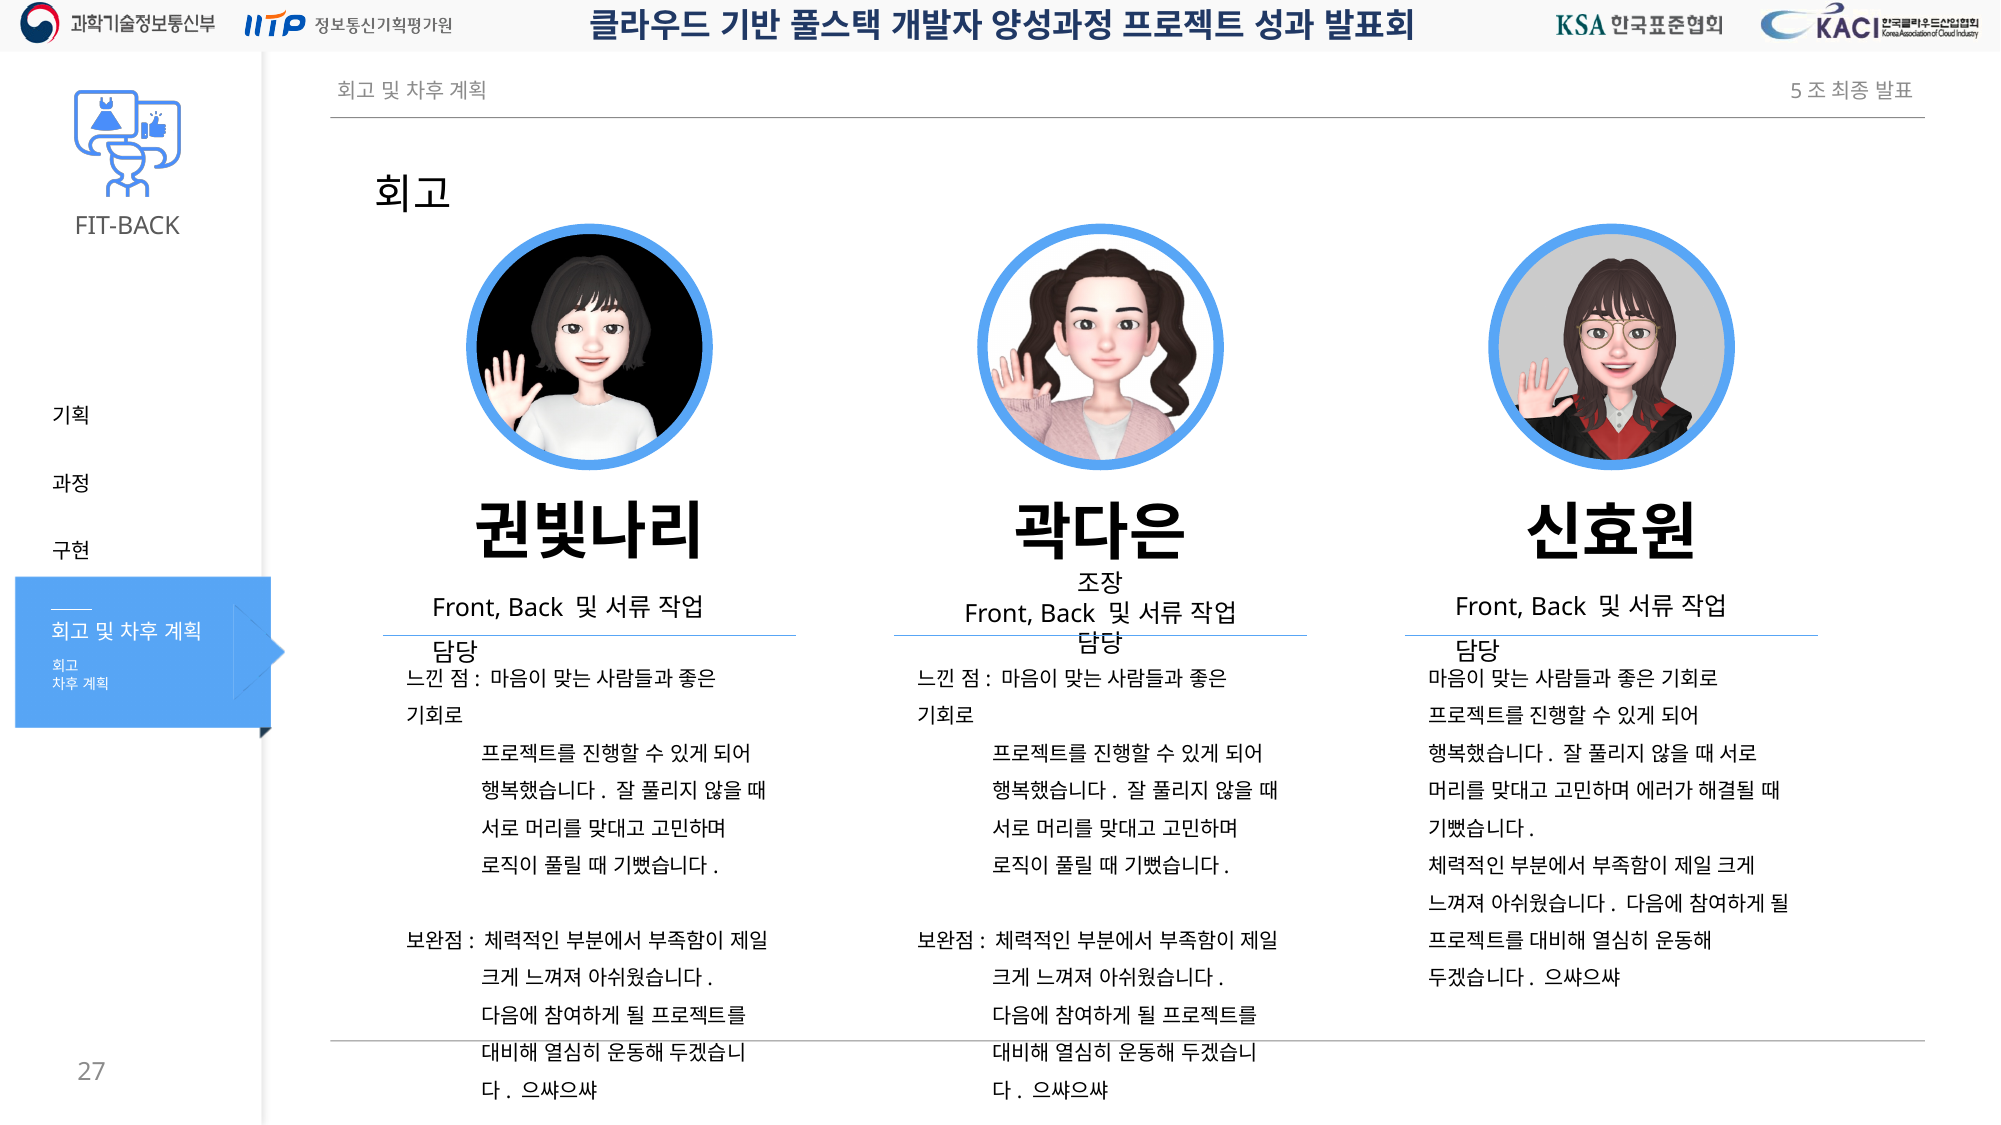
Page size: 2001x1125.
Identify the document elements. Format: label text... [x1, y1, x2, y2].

text_box [1492, 227, 1731, 467]
text_box Front, Back 및 서류 작업 담당 [1440, 568, 1785, 635]
picture [243, 6, 453, 39]
slide_number 27 [62, 1042, 392, 1103]
text_box [981, 227, 1220, 467]
text_box 느낀 점: 마음이 맞는 사람들과 좋은 기회로 프로젝트를 진행할 수 있게 되어 행복했습니다. 잘 풀리지 않을 때 서로 머리를 맞대고 고민하며 로직이 풀릴 때 기뻤습니다. 보완점: 체력적인 부분에서 부족함이 제일 크게 느껴져 아쉬웠습니다. 다음에 참여하게 될 프로젝트를 대비해 열심히 운동해 두겠습니다. 으쌰으쌰 [903, 645, 1298, 1110]
picture [0, 52, 395, 1125]
text_box Front, Back 및 서류 작업 담당 [1440, 636, 1785, 645]
text_box 조장 Front, Back 및 서류 작업 담당 [928, 559, 1273, 635]
picture [1759, 1, 1982, 43]
text_box Front, Back 및 서류 작업 담당 [417, 636, 762, 645]
text_box Front, Back 및 서류 작업 담당 [417, 569, 762, 635]
picture [1556, 14, 1722, 35]
text_box 곽다은 [861, 484, 1340, 575]
text_box 조장 Front, Back 및 서류 작업 담당 [928, 636, 1273, 645]
text_box 권빛나리 [350, 484, 829, 574]
text_box 마음이 맞는 사람들과 좋은 기회로 프로젝트를 진행할 수 있게 되어 행복했습니다. 잘 풀리지 않을 때 서로 머리를 맞대고 고민하며 에러가 해결될 때 기뻤습니다. 체력적인 부분에서 부족함이 제일 크게 느껴져 아쉬웠습니다. 다음에 참여하게 될 프로젝트를 대비해 열심히 운동해 두겠습니다. 으쌰으쌰 [1414, 645, 1810, 998]
picture [18, 1, 228, 45]
text_box [470, 227, 709, 467]
text_box 회고 [360, 160, 467, 226]
text_box 느낀 점: 마음이 맞는 사람들과 좋은 기회로 프로젝트를 진행할 수 있게 되어 행복했습니다. 잘 풀리지 않을 때 서로 머리를 맞대고 고민하며 로직이 풀릴 때 기뻤습니다. 보완점: 체력적인 부분에서 부족함이 제일 크게 느껴져 아쉬웠습니다. 다음에 참여하게 될 프로젝트를 대비해 열심히 운동해 두겠습니다. 으쌰으쌰 [392, 645, 787, 1110]
text_box 신효원 [1372, 484, 1851, 575]
